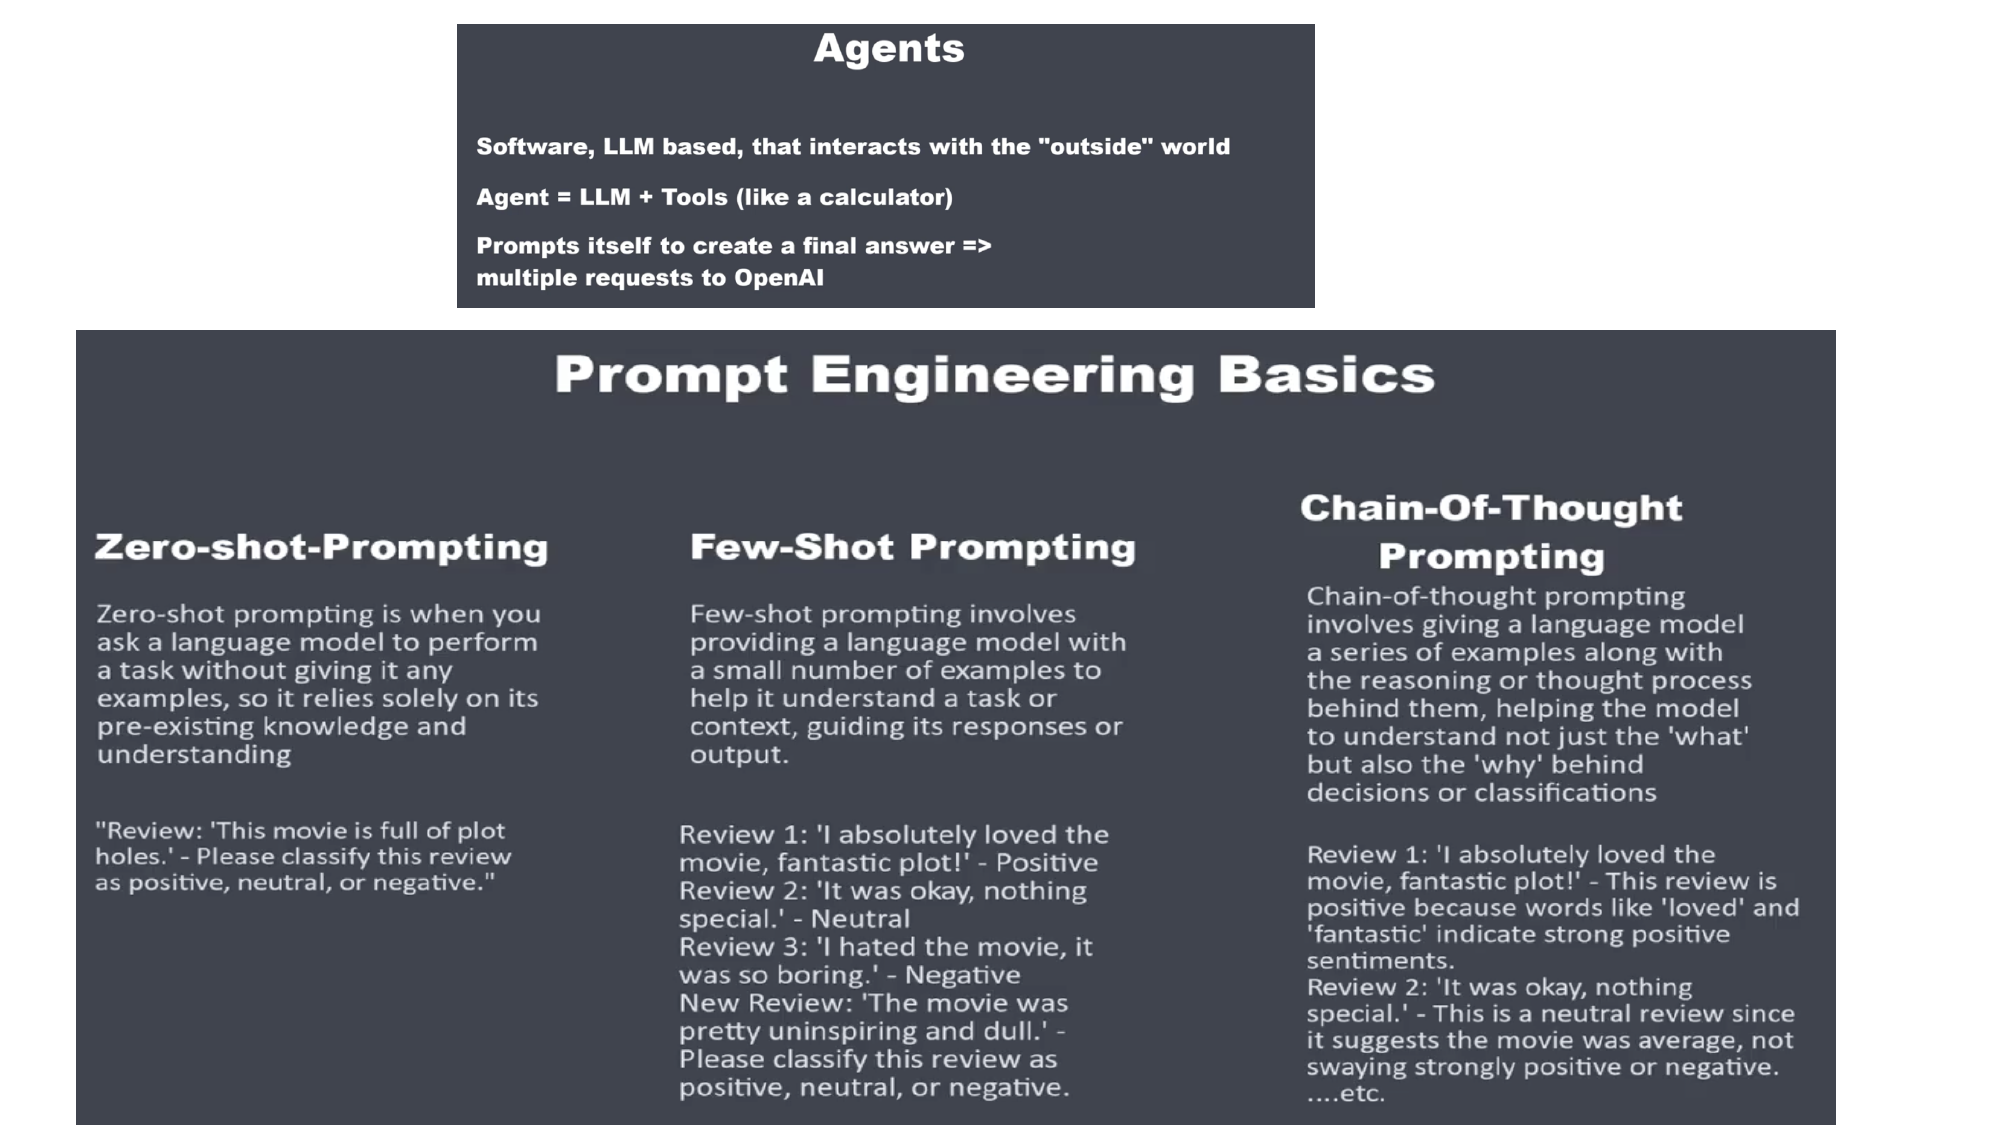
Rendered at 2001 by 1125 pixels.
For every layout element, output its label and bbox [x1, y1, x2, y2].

list [75, 329, 1837, 1125]
picture [457, 23, 1316, 309]
